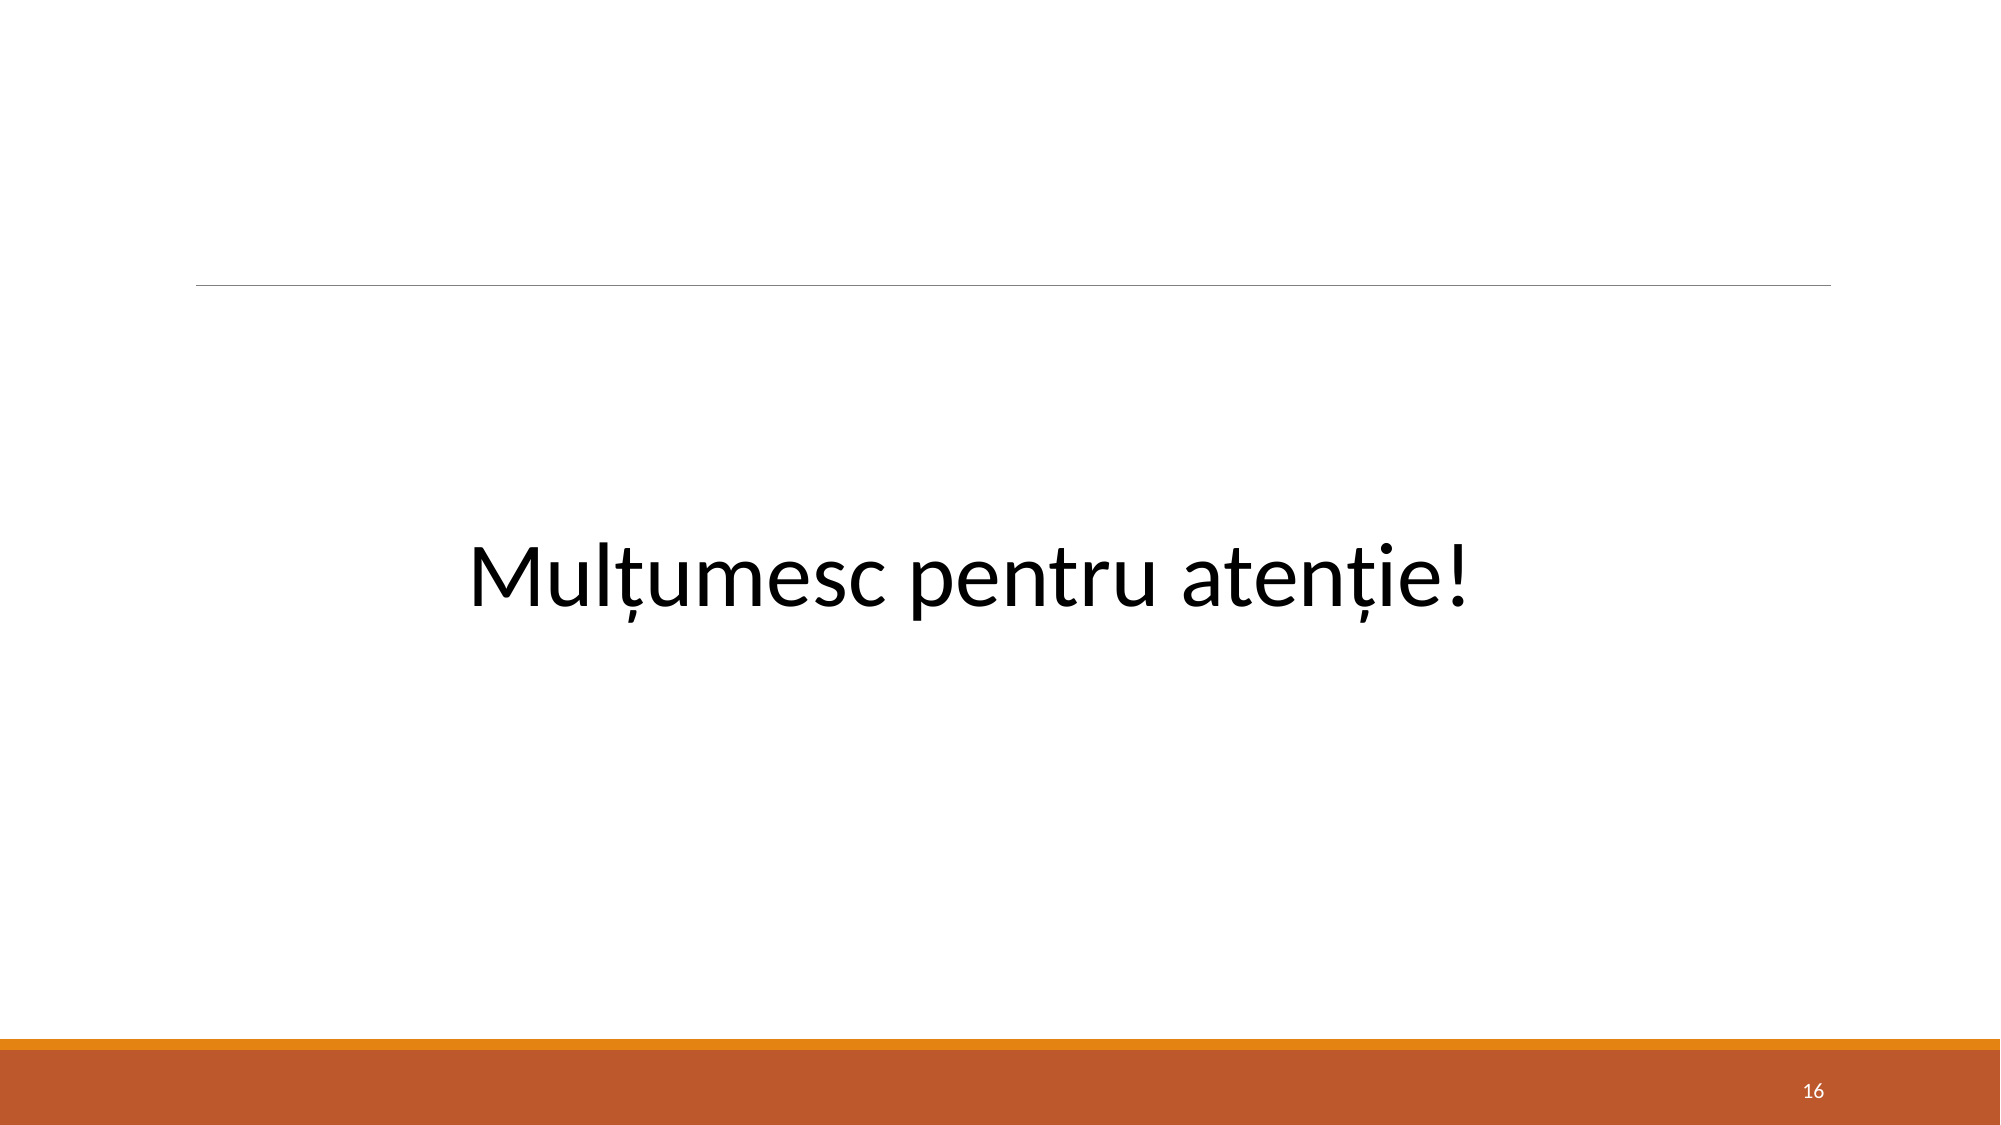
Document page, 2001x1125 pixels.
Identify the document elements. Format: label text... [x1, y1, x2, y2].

text_box Mulțumesc pentru atenție! [452, 507, 1558, 632]
slide_number 16 [1624, 1059, 1840, 1120]
